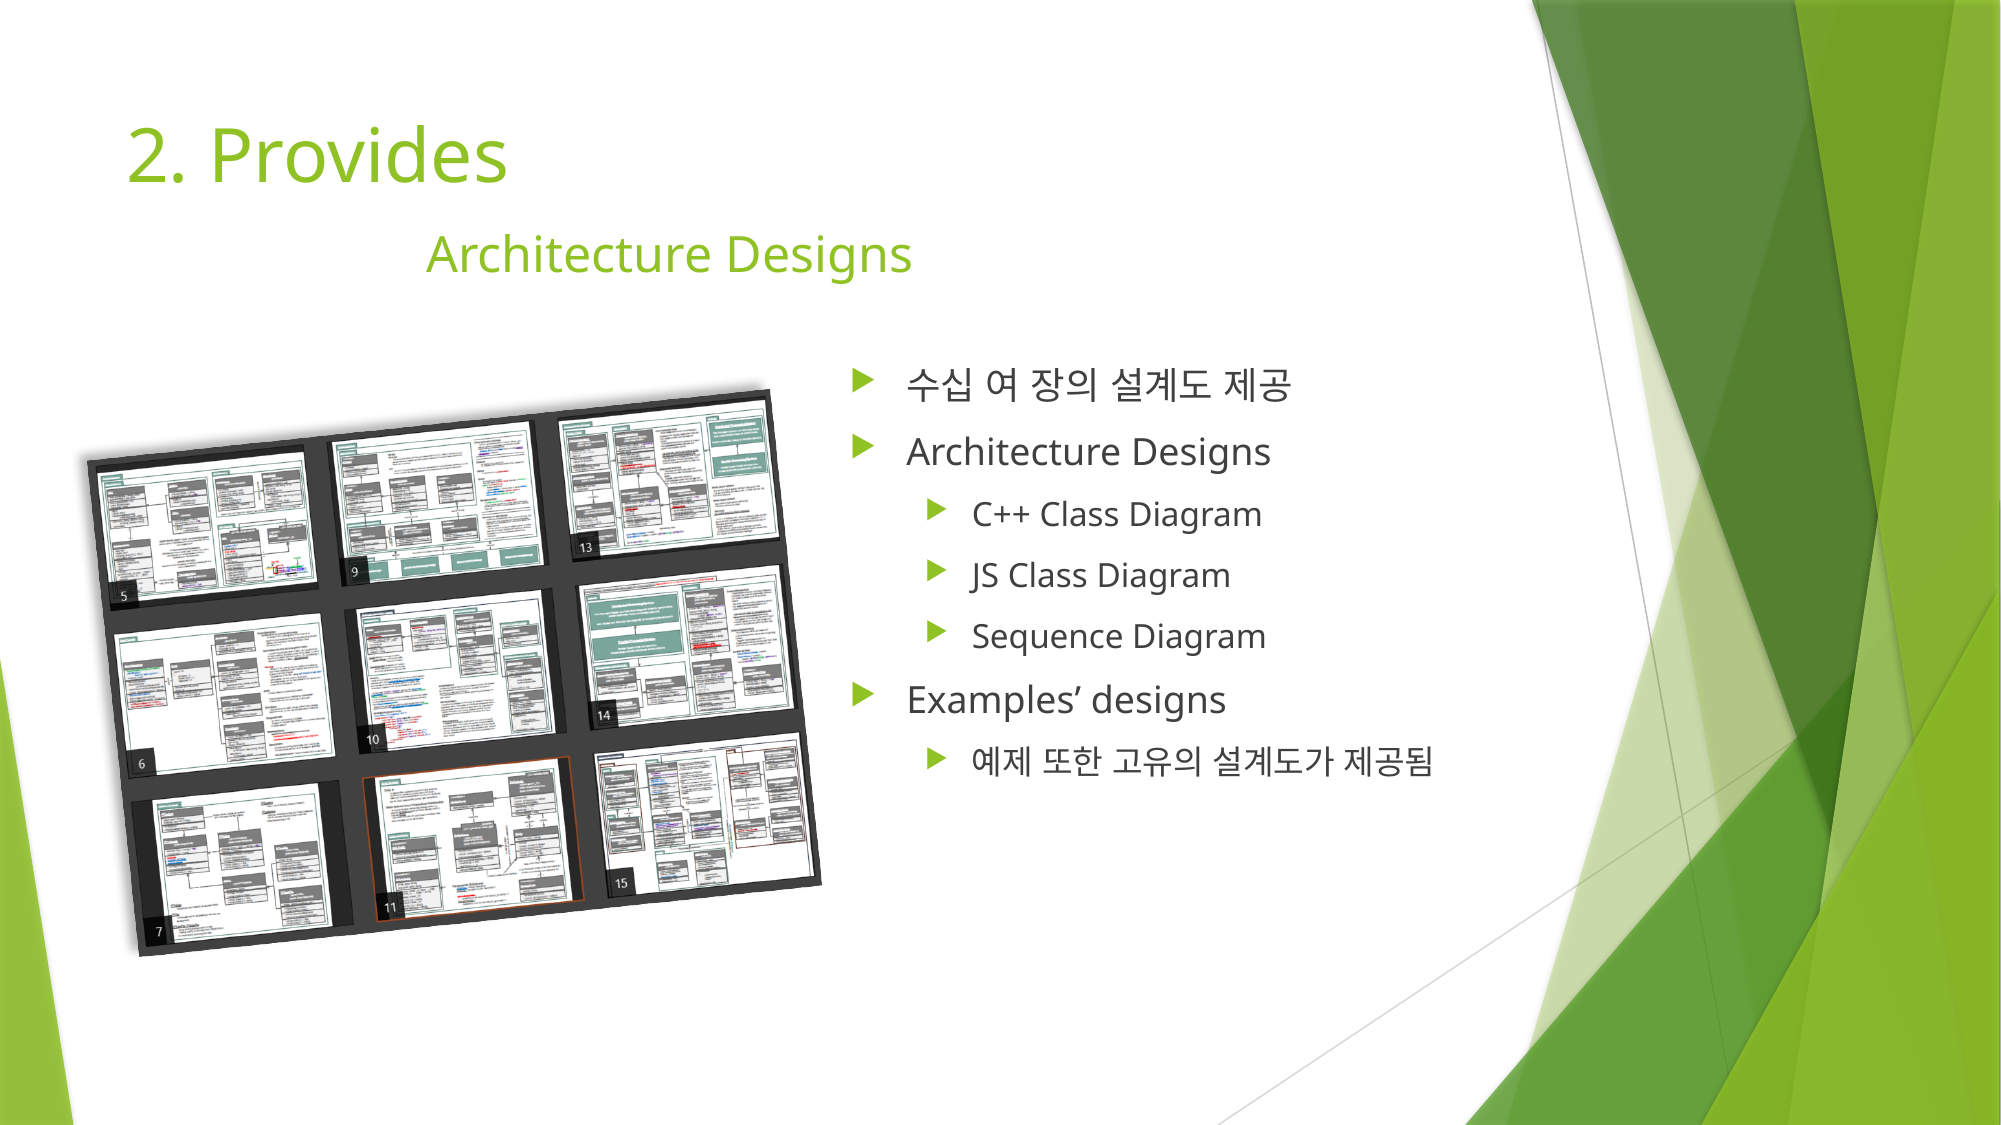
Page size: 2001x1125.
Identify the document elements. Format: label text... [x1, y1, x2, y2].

list 수십 여 장의 설계도 제공 Architecture Designs C++ Class Diagram JS Class Diagram Sequence Diagram Examples’ designs 예제 또한 고유의 설계도가 제공됨 [834, 354, 1588, 992]
picture [136, 923, 459, 956]
picture [460, 389, 773, 422]
picture [798, 664, 821, 887]
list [110, 422, 798, 923]
title 2. Provides Architecture Designs [111, 99, 1522, 317]
picture [87, 458, 110, 671]
